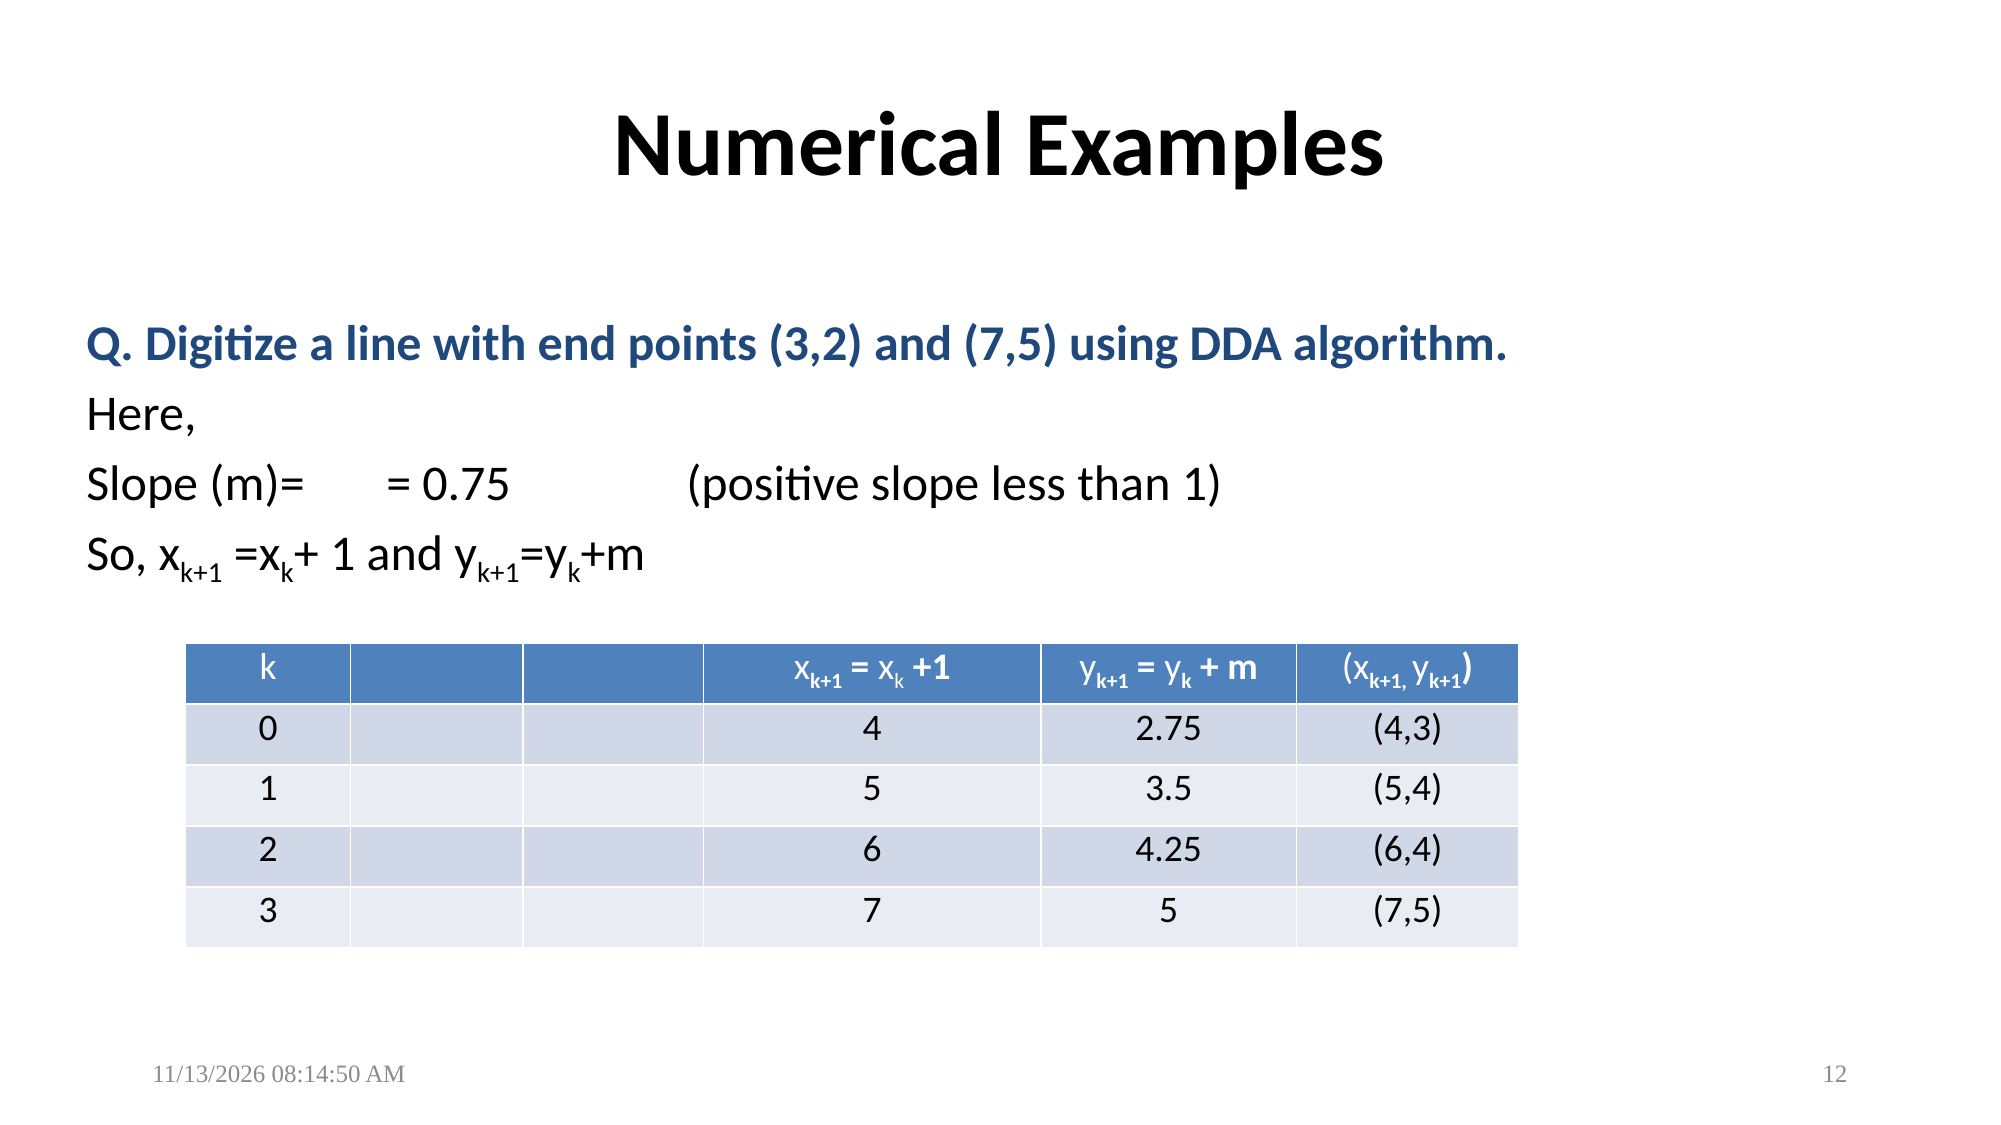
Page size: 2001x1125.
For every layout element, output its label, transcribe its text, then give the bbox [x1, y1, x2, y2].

table_cell [351, 766, 522, 825]
slide_number 12 [1412, 1042, 1863, 1103]
table_cell 2.75 [1042, 705, 1296, 764]
table_header k [186, 644, 350, 703]
table_cell [524, 766, 703, 825]
table_cell (4,3) [1297, 705, 1518, 764]
table_cell [351, 705, 522, 764]
table_cell [524, 888, 703, 947]
table_cell 3 [186, 888, 350, 947]
table_header [351, 644, 522, 703]
table_cell 5 [1042, 888, 1296, 947]
table_header xk+1 = xk +1 [704, 644, 1040, 703]
table_cell 0 [186, 705, 350, 764]
table_cell [524, 827, 703, 886]
table_header yk+1 = yk + m [1042, 644, 1296, 703]
table_header [524, 644, 703, 703]
table_header (xk+1, yk+1) [1297, 644, 1518, 703]
table_cell 1 [186, 766, 350, 825]
table_cell (6,4) [1297, 827, 1518, 886]
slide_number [137, 1042, 588, 1103]
title Numerical Examples [99, 45, 1900, 233]
table_cell 5 [704, 766, 1040, 825]
table_cell (5,4) [1297, 766, 1518, 825]
table_cell 3.5 [1042, 766, 1296, 825]
table_cell 2 [186, 827, 350, 886]
table_cell [524, 705, 703, 764]
table_cell 4 [704, 705, 1040, 764]
table_cell 6 [704, 827, 1040, 886]
table_cell [351, 888, 522, 947]
table_cell [351, 827, 522, 886]
table_cell 4.25 [1042, 827, 1296, 886]
table_cell 7 [704, 888, 1040, 947]
table_cell (7,5) [1297, 888, 1518, 947]
